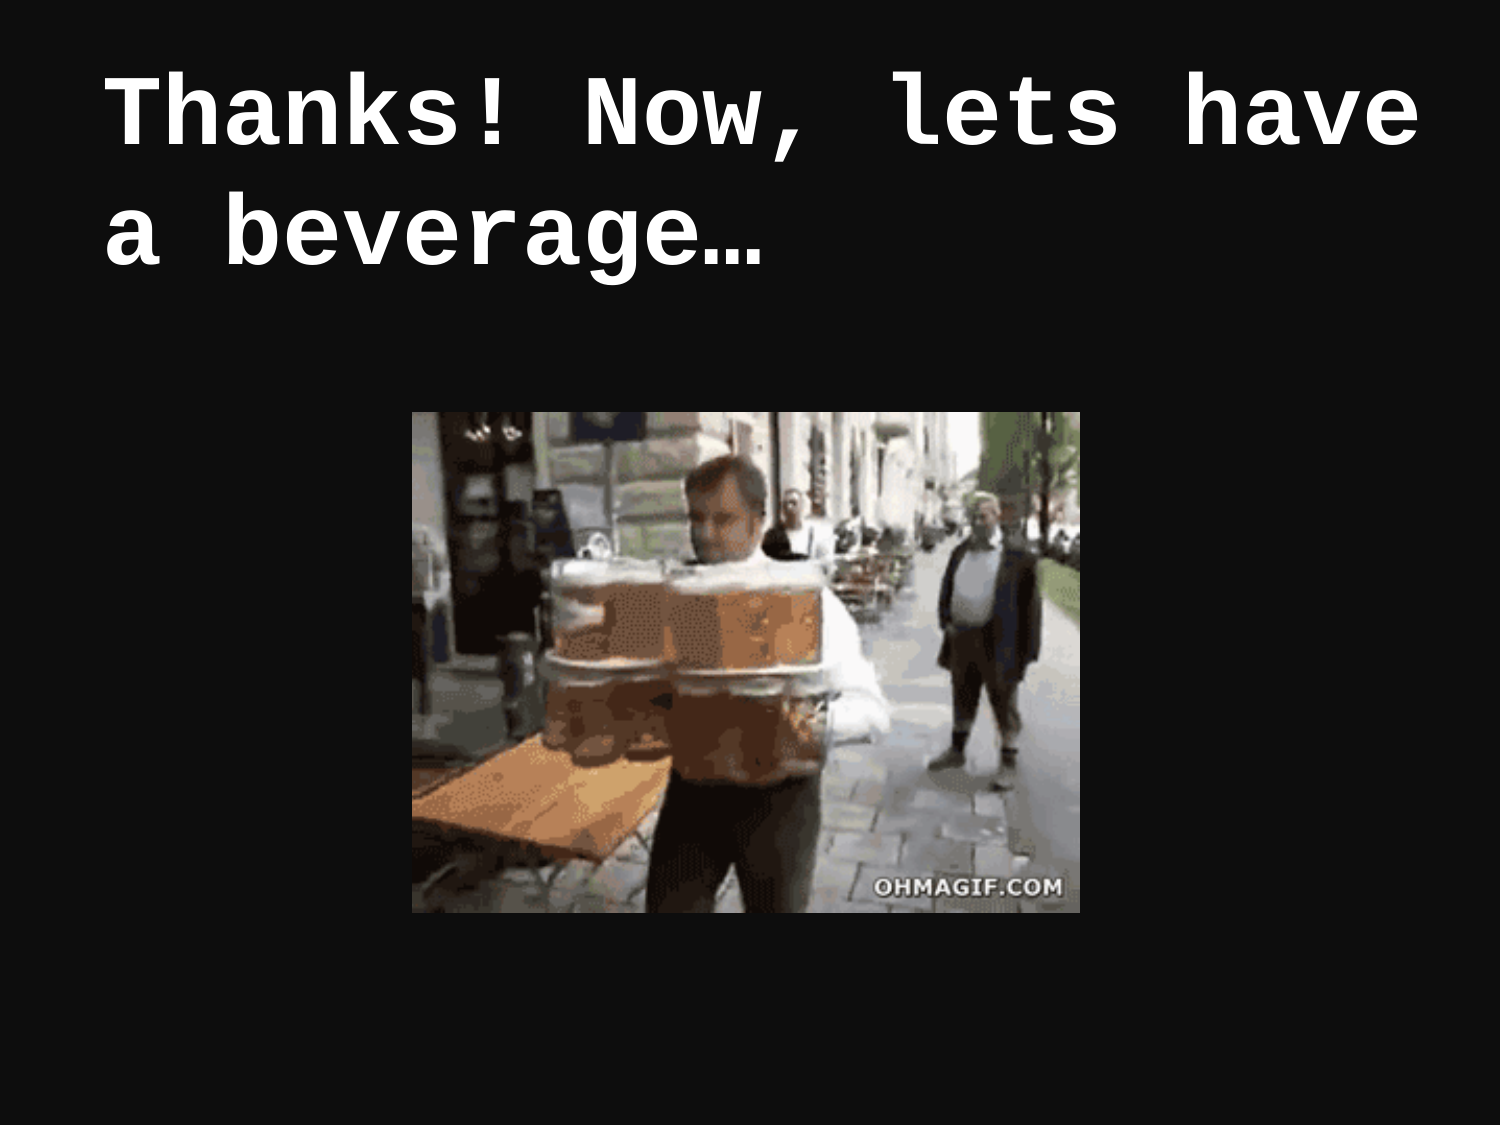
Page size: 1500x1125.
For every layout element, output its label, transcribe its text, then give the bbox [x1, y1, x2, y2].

picture [412, 412, 1080, 913]
list Thanks! Now, lets have a beverage… [87, 37, 1463, 200]
